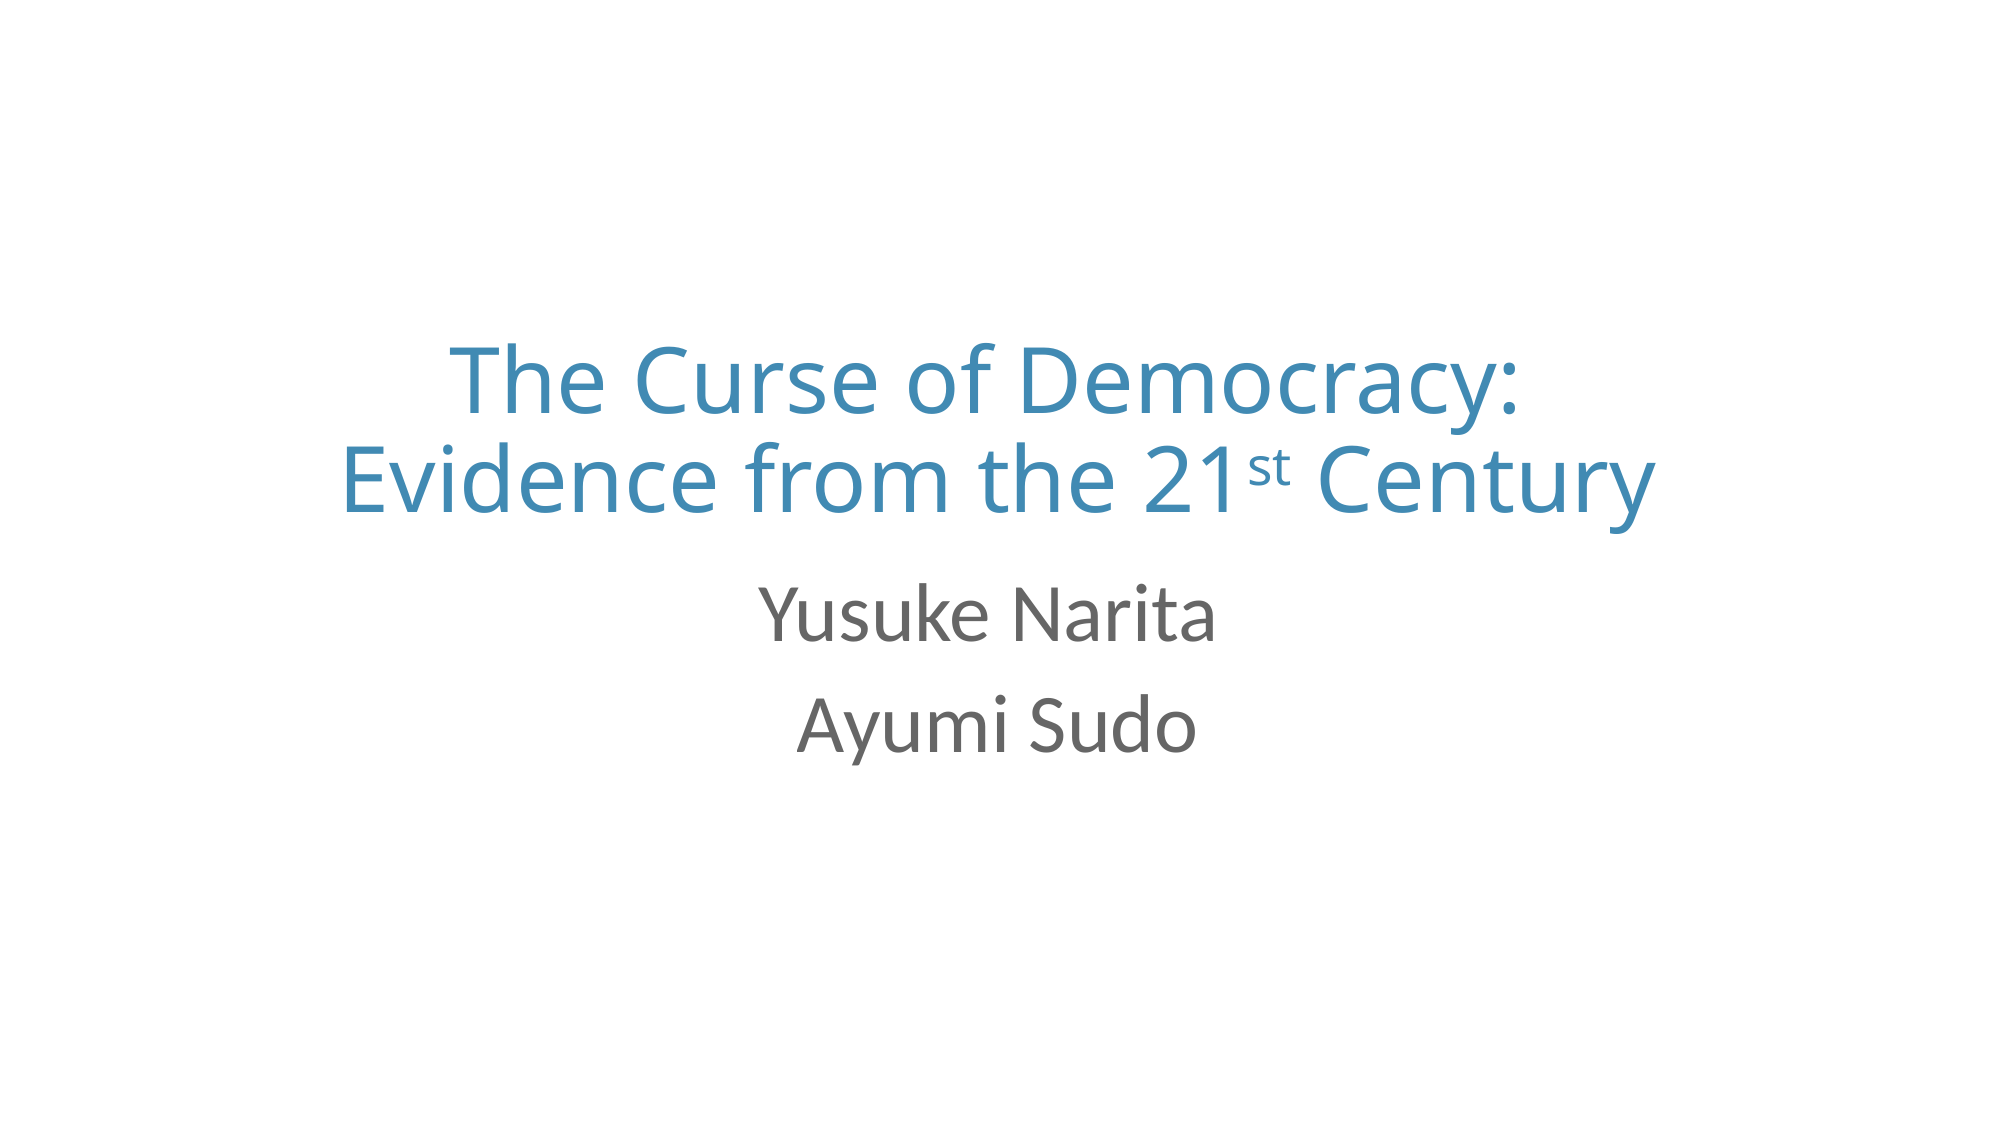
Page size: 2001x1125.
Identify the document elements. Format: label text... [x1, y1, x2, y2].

title The Curse of Democracy: Evidence from the 21st Century [174, 101, 1821, 865]
subtitle Yusuke Narita Ayumi Sudo [177, 562, 1819, 825]
